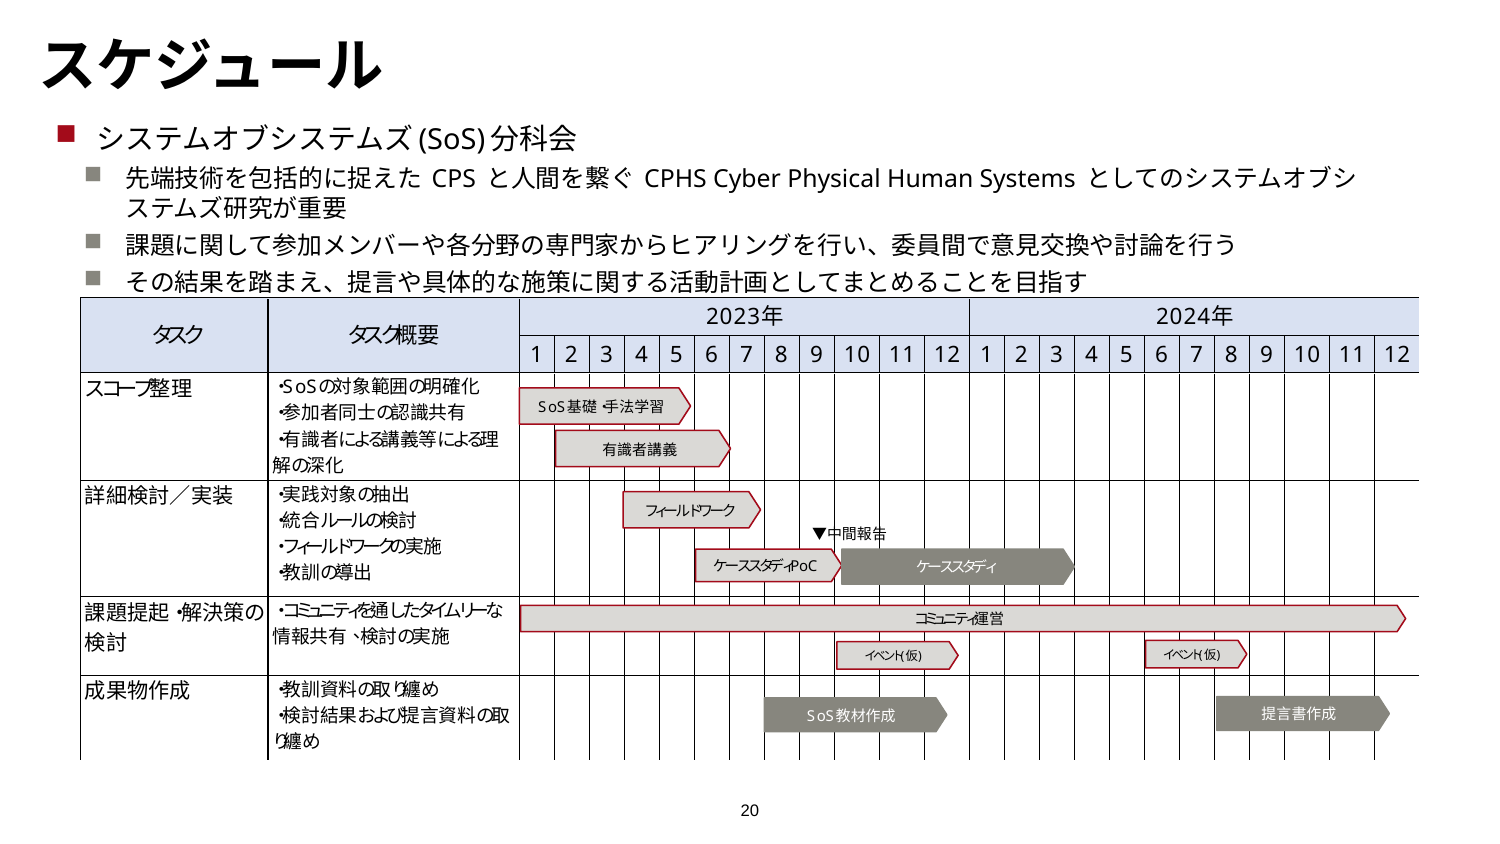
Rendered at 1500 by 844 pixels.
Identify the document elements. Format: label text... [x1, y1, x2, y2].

text_box システムオブシステムズ(SoS)分科会 先端技術を包括的に捉えた CPS と人間を繋ぐ CPHS Cyber Physical Human Systems としてのシステムオブシステムズ研究が重要 課題に関して参加メンバーや各分野の専門家からヒアリングを行い、委員間で意見交換や討論を行う その結果を踏まえ、提言や具体的な施策に関する活動計画としてまとめることを目指す [55, 120, 1376, 298]
title スケジュール [38, 5, 1279, 113]
slide_number 20 [705, 800, 795, 821]
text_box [79, 297, 1420, 762]
